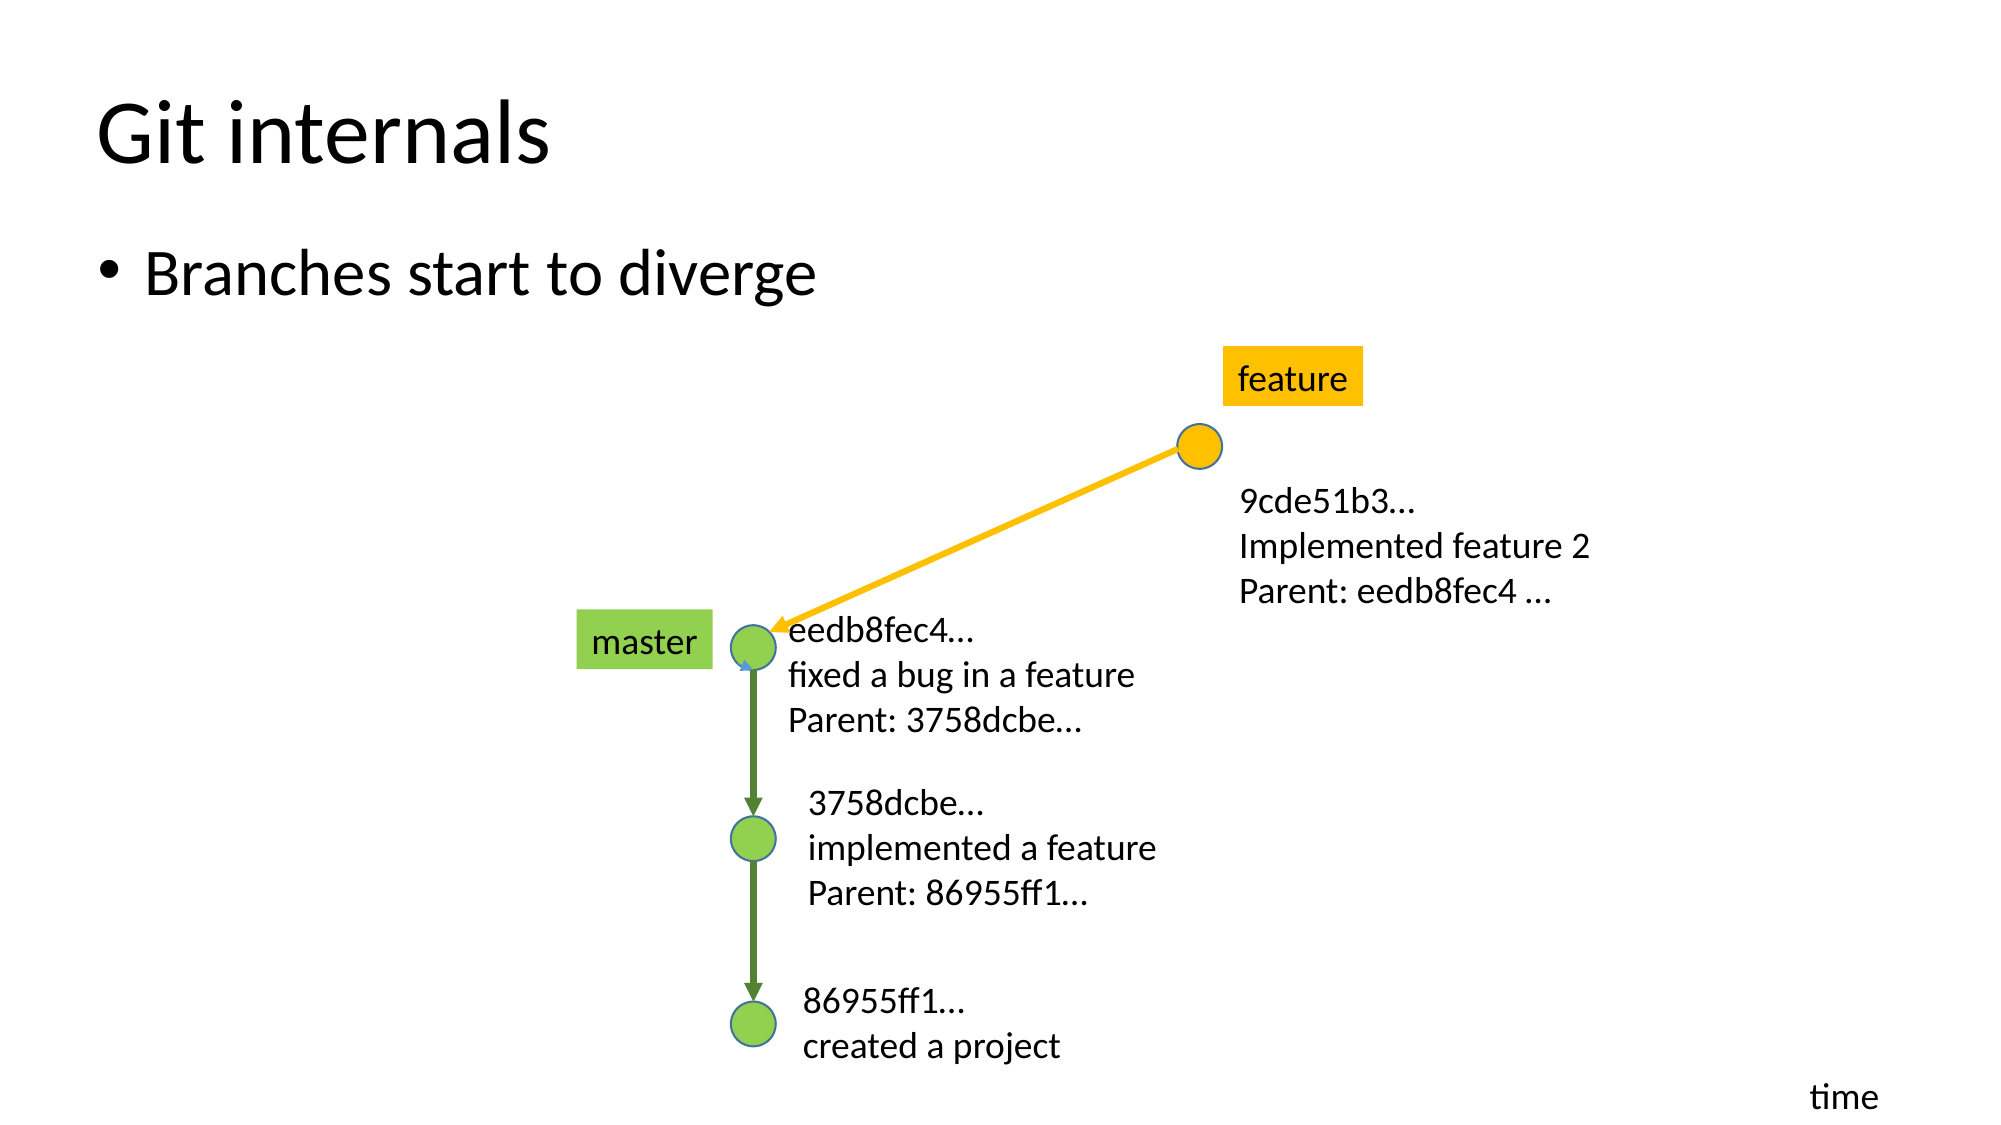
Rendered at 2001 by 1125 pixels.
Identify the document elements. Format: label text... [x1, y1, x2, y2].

text_box feature [1223, 346, 1364, 406]
text_box time [1794, 1064, 1895, 1125]
text_box eedb8fec4… fixed a bug in a feature Parent: 3758dcbe… [773, 632, 1157, 748]
text_box 3758dcbe… implemented a feature Parent: 86955ff1… [793, 770, 1173, 920]
text_box [729, 624, 777, 671]
text_box Branches start to diverge [82, 221, 833, 316]
text_box 9cde51b3… Implemented feature 2 Parent: eedb8fec4 … [1224, 468, 1606, 619]
text_box [729, 1000, 777, 1048]
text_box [769, 448, 1179, 632]
text_box master [576, 609, 713, 670]
text_box [1176, 423, 1224, 470]
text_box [737, 663, 754, 671]
text_box [729, 815, 777, 862]
text_box Git internals [81, 64, 567, 190]
text_box 86955ff1… created a project [788, 968, 1077, 1074]
